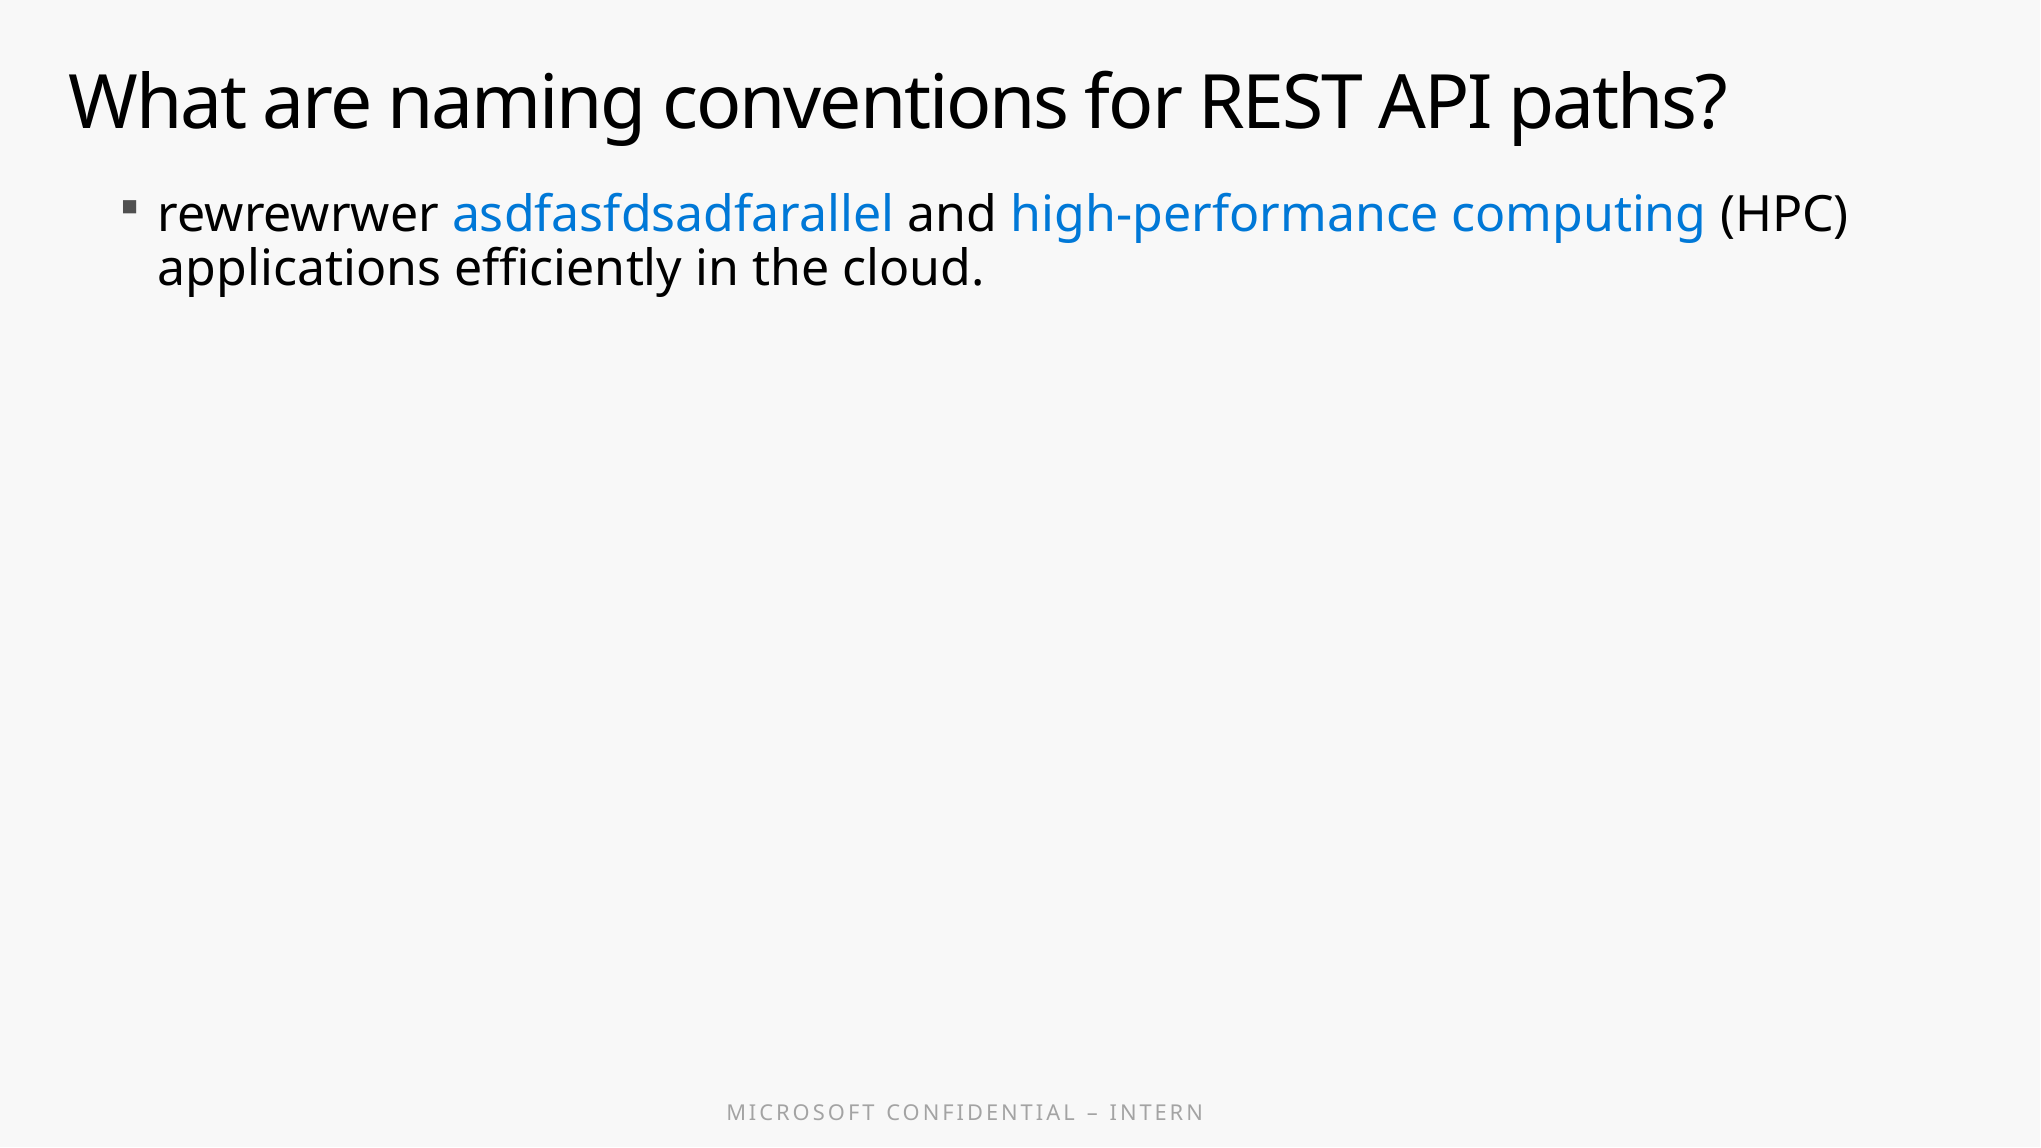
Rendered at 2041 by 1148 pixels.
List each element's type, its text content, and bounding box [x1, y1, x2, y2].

title What are naming conventions for REST API paths? [45, 48, 1996, 199]
list rewrewrwer asdfasfdsadfarallel and high-performance computing (HPC) applications efficiently in the cloud. [46, 173, 1996, 380]
